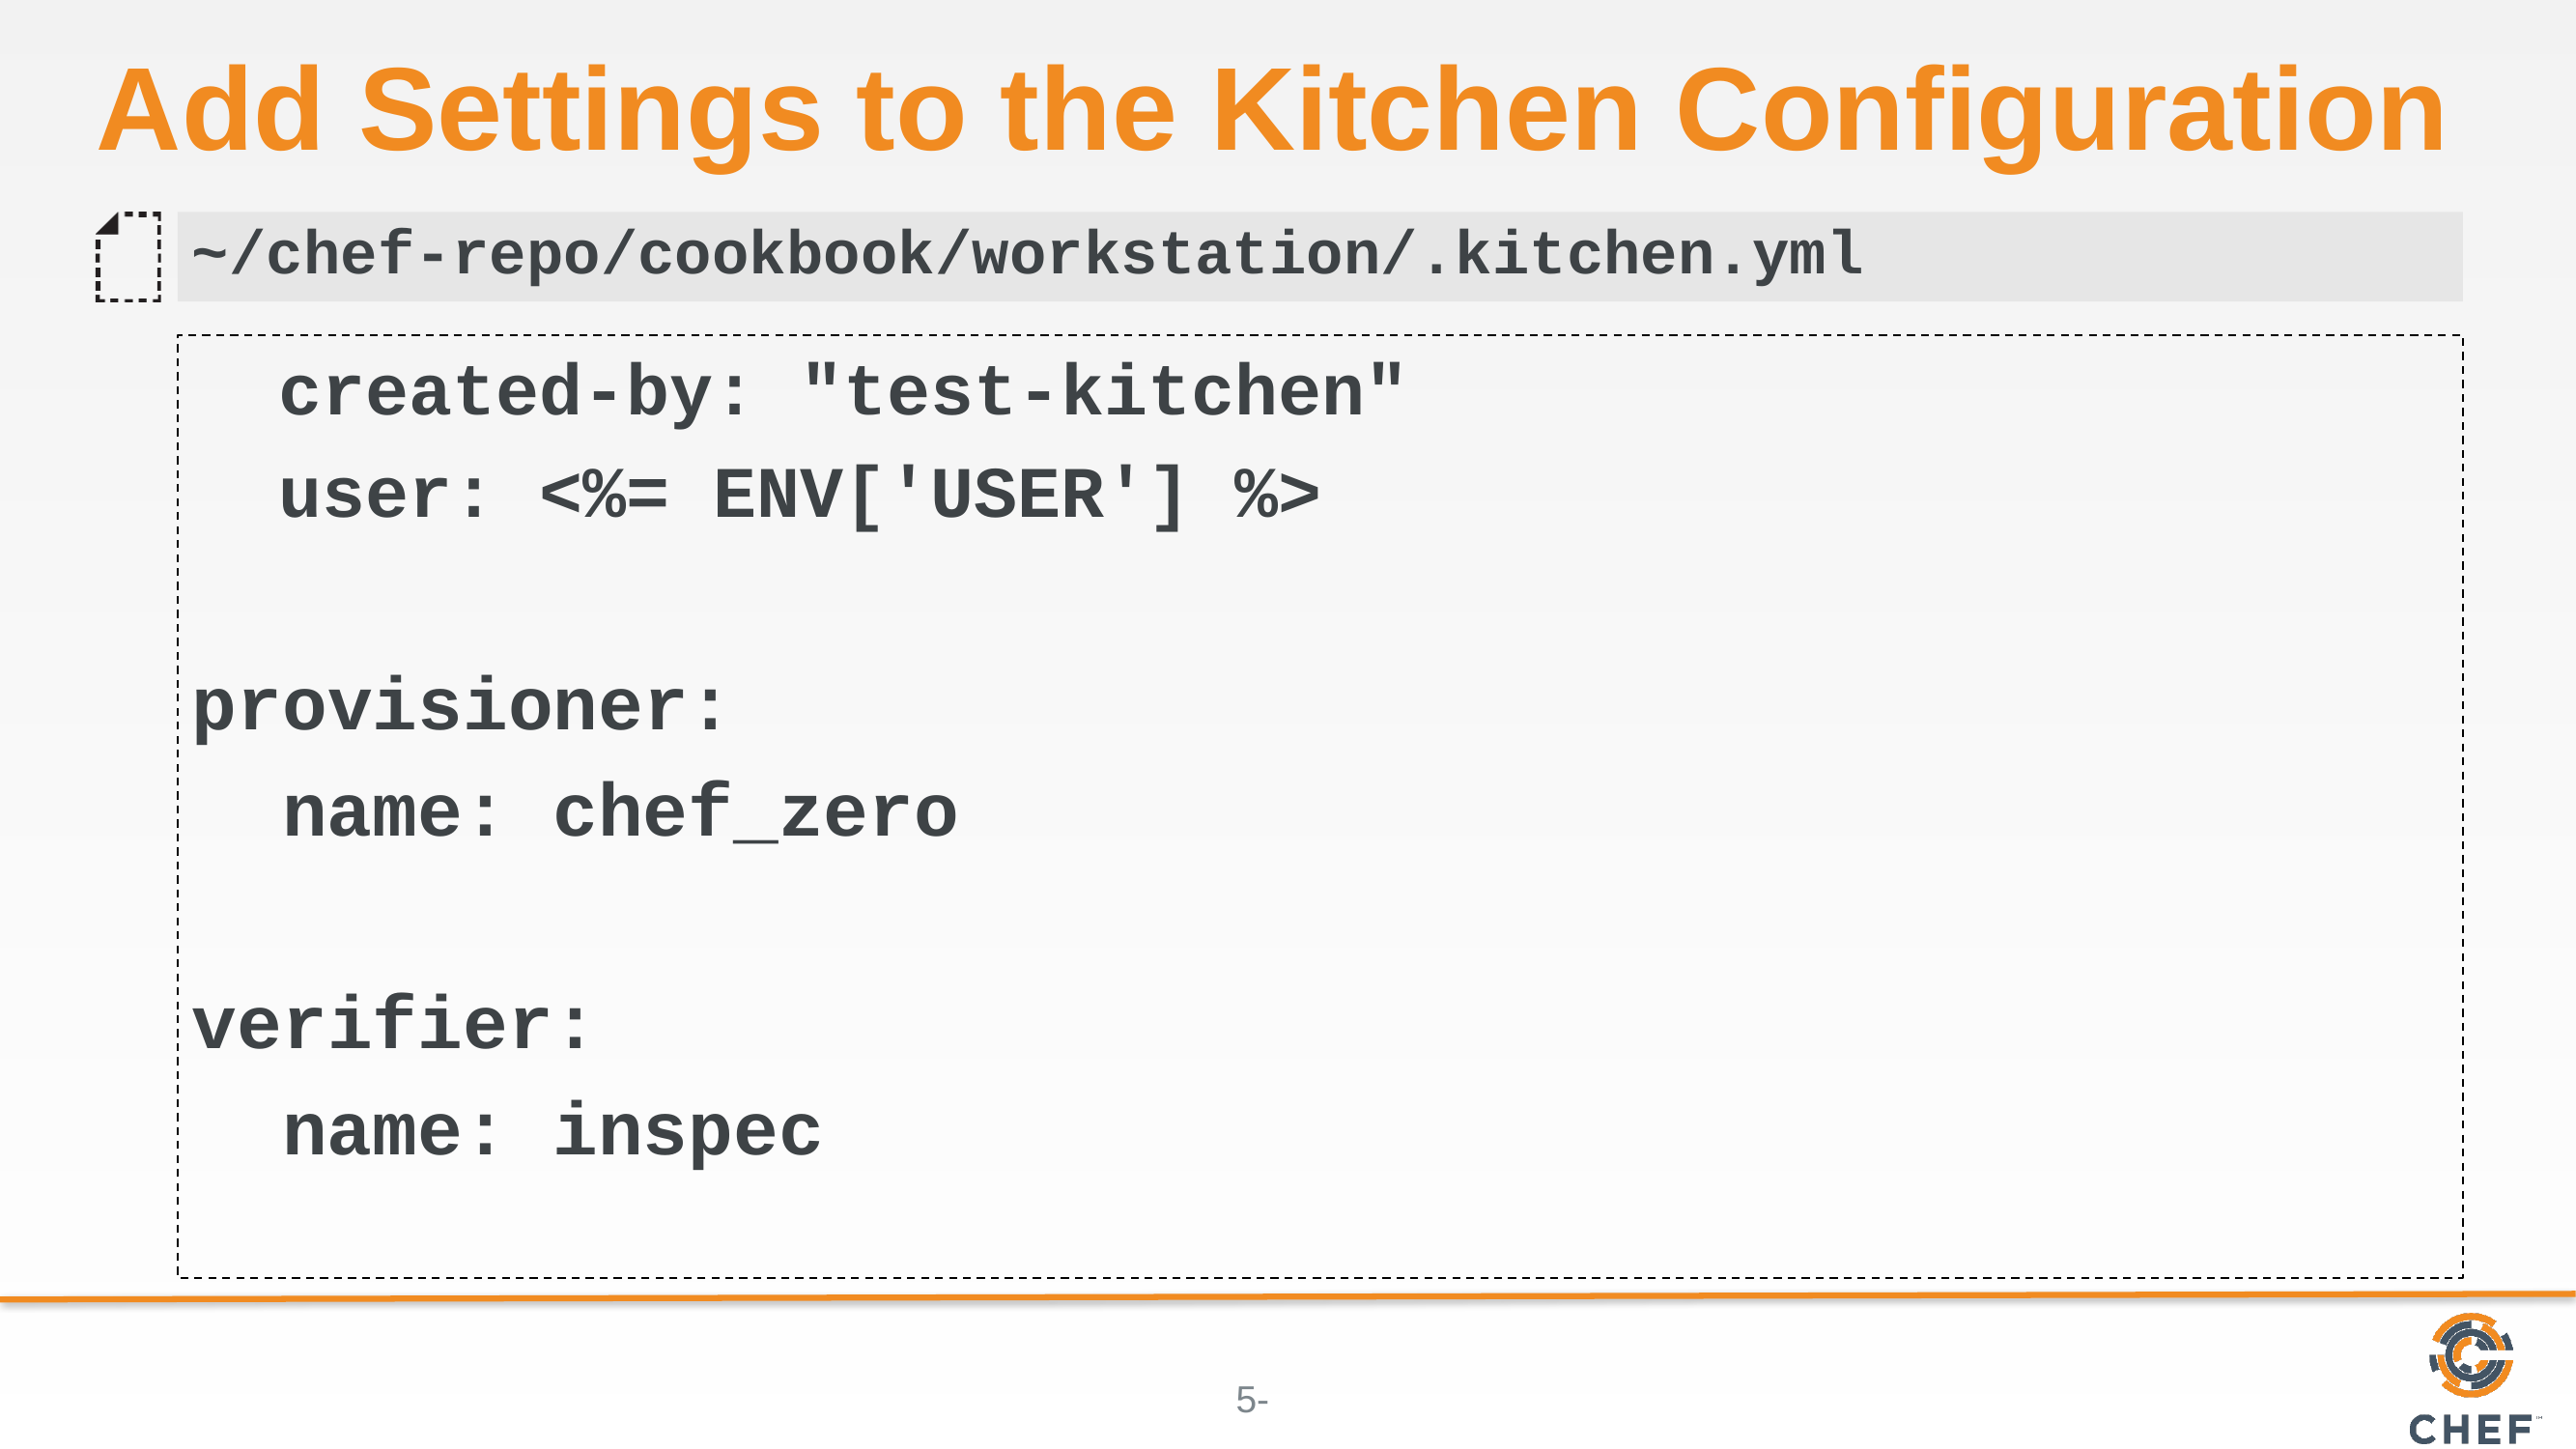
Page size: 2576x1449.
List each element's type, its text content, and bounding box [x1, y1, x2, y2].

title Add Settings to the Kitchen Configuration [96, 48, 2463, 180]
picture [2399, 1297, 2550, 1449]
list created-by: "test-kitchen" user: <%= ENV['USER'] %> provisioner: name: chef_zero verifier: name: inspec [177, 334, 2464, 1279]
list ~/chef-repo/cookbook/workstation/.kitchen.yml [177, 212, 2463, 302]
